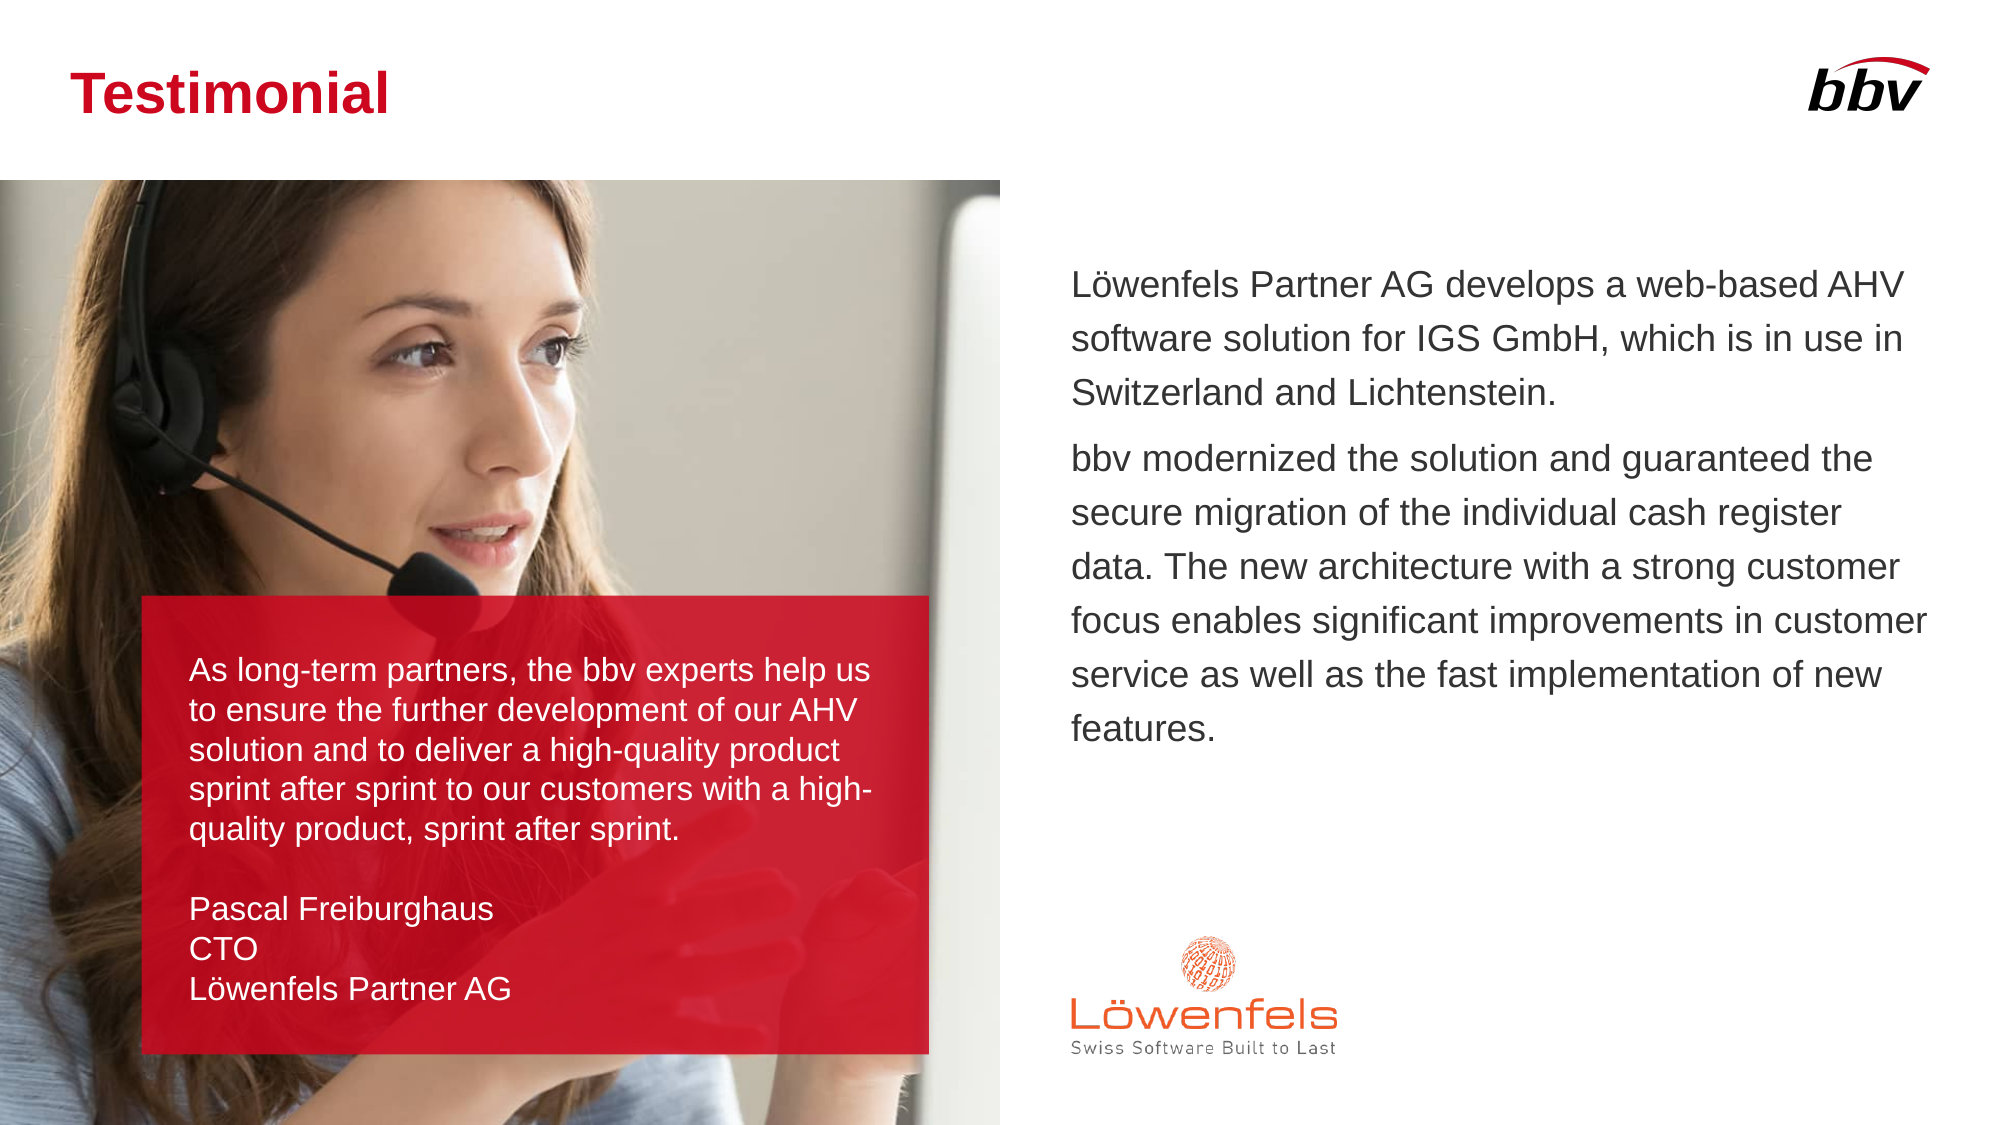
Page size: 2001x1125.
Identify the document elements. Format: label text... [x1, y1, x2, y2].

title Testimonial [70, 0, 1666, 181]
list Löwenfels Partner AG develops a web-based AHV software solution for IGS GmbH, which is in use in Switzerland and Lichtenstein. bbv modernized the solution and guaranteed the secure migration of the individual cash register data. The new architecture with a strong customer focus enables significant improvements in customer service as well as the fast implementation of new features. [1071, 250, 1930, 1055]
picture [1808, 57, 1930, 111]
picture [0, 179, 1001, 1125]
picture [1070, 935, 1337, 1055]
